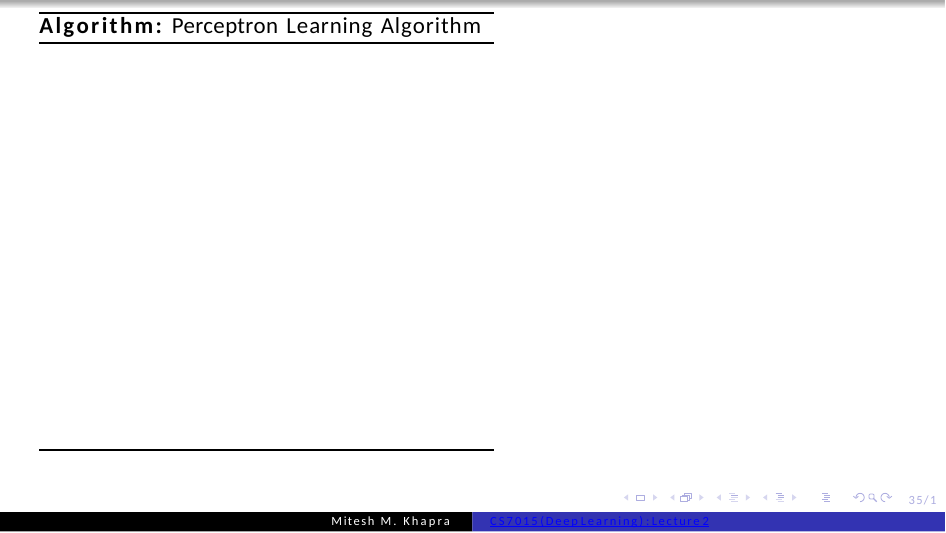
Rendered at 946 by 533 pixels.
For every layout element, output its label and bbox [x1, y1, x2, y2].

picture [0, 0, 945, 8]
text_box [37, 8, 495, 39]
text_box [0, 511, 946, 532]
text_box [906, 493, 942, 508]
